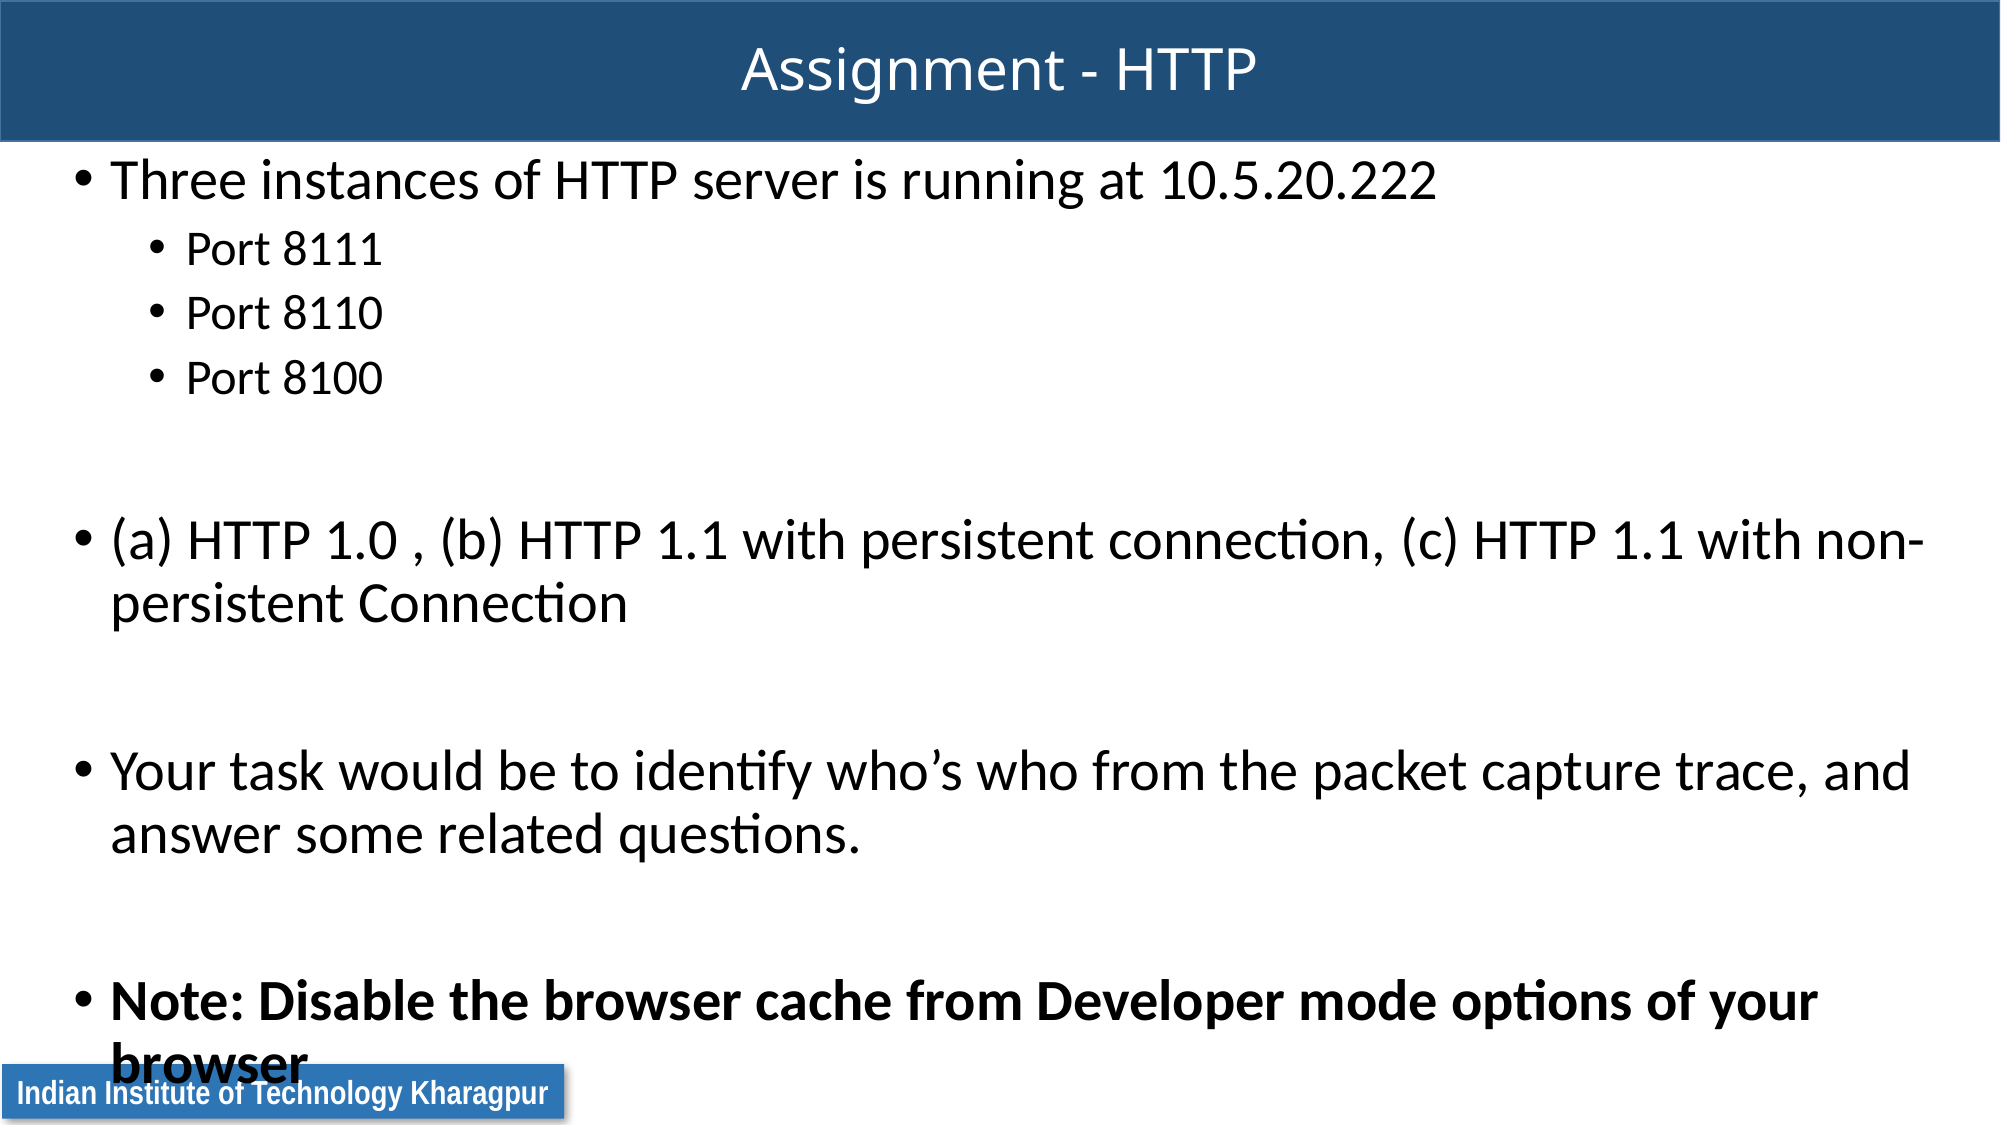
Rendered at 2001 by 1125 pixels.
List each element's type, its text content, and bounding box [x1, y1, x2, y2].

title Assignment - HTTP [0, 1, 2000, 141]
list Three instances of HTTP server is running at 10.5.20.222 Port 8111 Port 8110 Port 8100 (a) HTTP 1.0 , (b) HTTP 1.1 with persistent connection, (c) HTTP 1.1 with non-persistent Connection Your task would be to identify who’s who from the packet capture trace, and answer some related questions. Note: Disable the browser cache from Developer mode options of your browser [58, 141, 1954, 1080]
